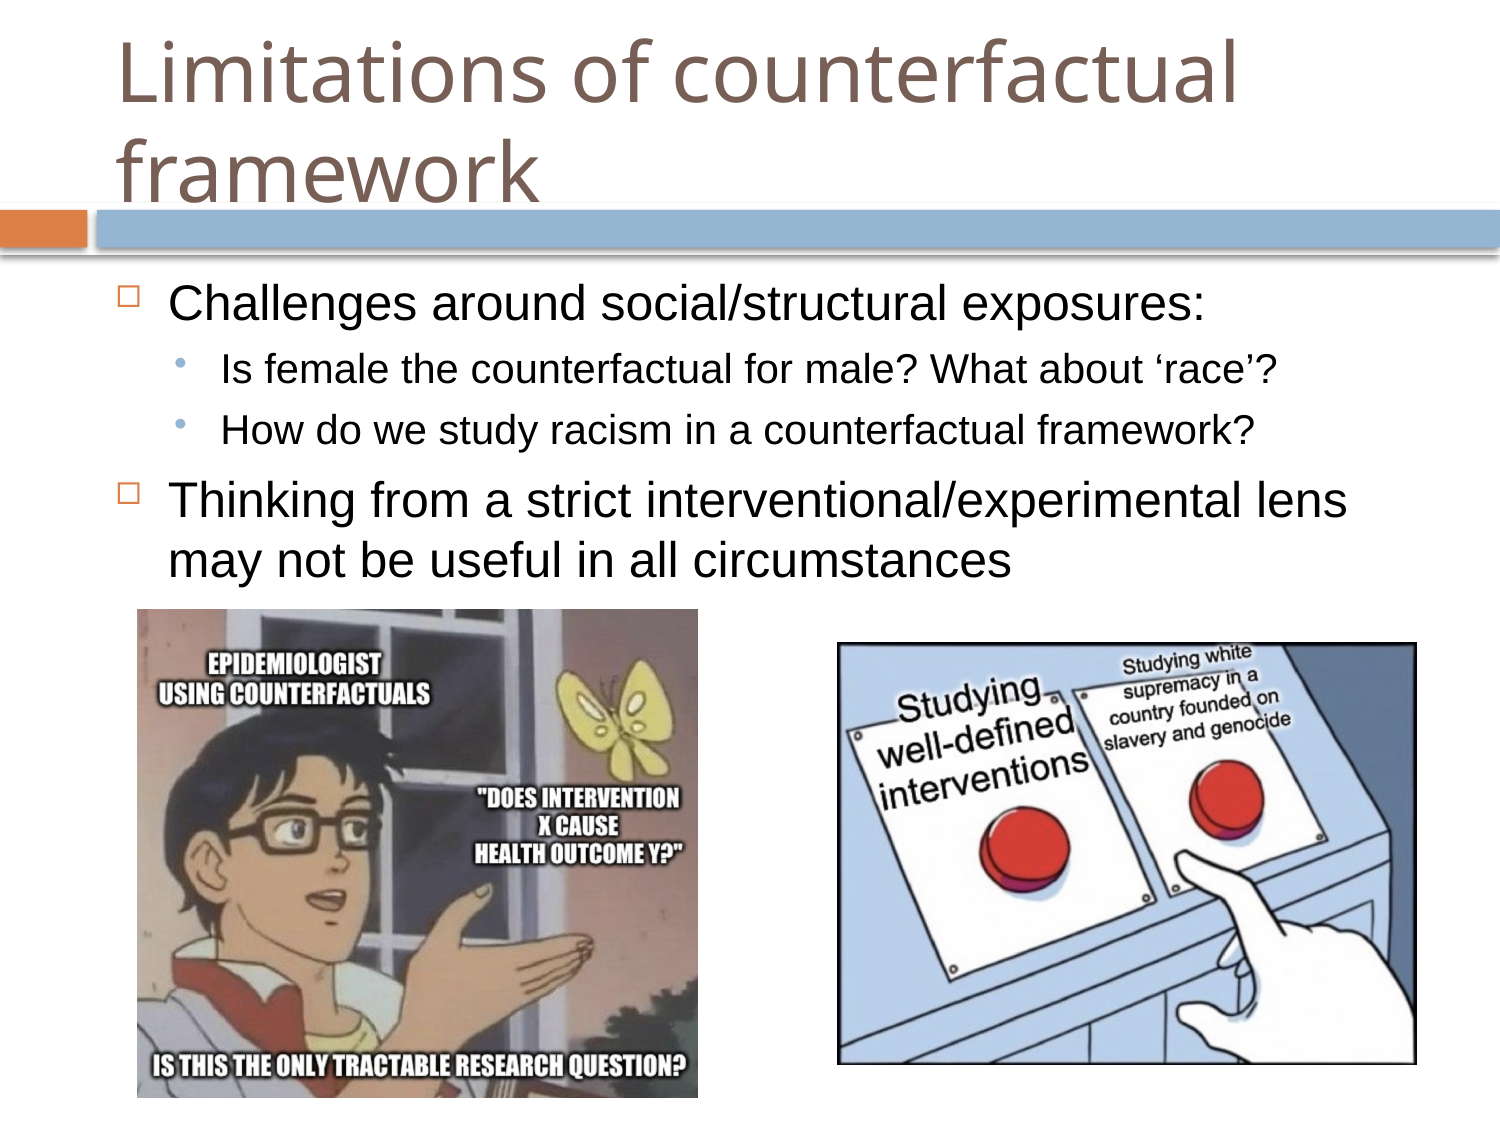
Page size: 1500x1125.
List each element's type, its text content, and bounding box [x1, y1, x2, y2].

picture [837, 642, 1417, 1065]
picture [137, 609, 698, 1098]
title Limitations of counterfactual framework [100, 37, 1438, 200]
list Challenges around social/structural exposures: Is female the counterfactual for male? What about ‘race’? How do we study racism in a counterfactual framework? Thinking from a strict interventional/experimental lens may not be useful in all circumstances [100, 262, 1438, 1000]
